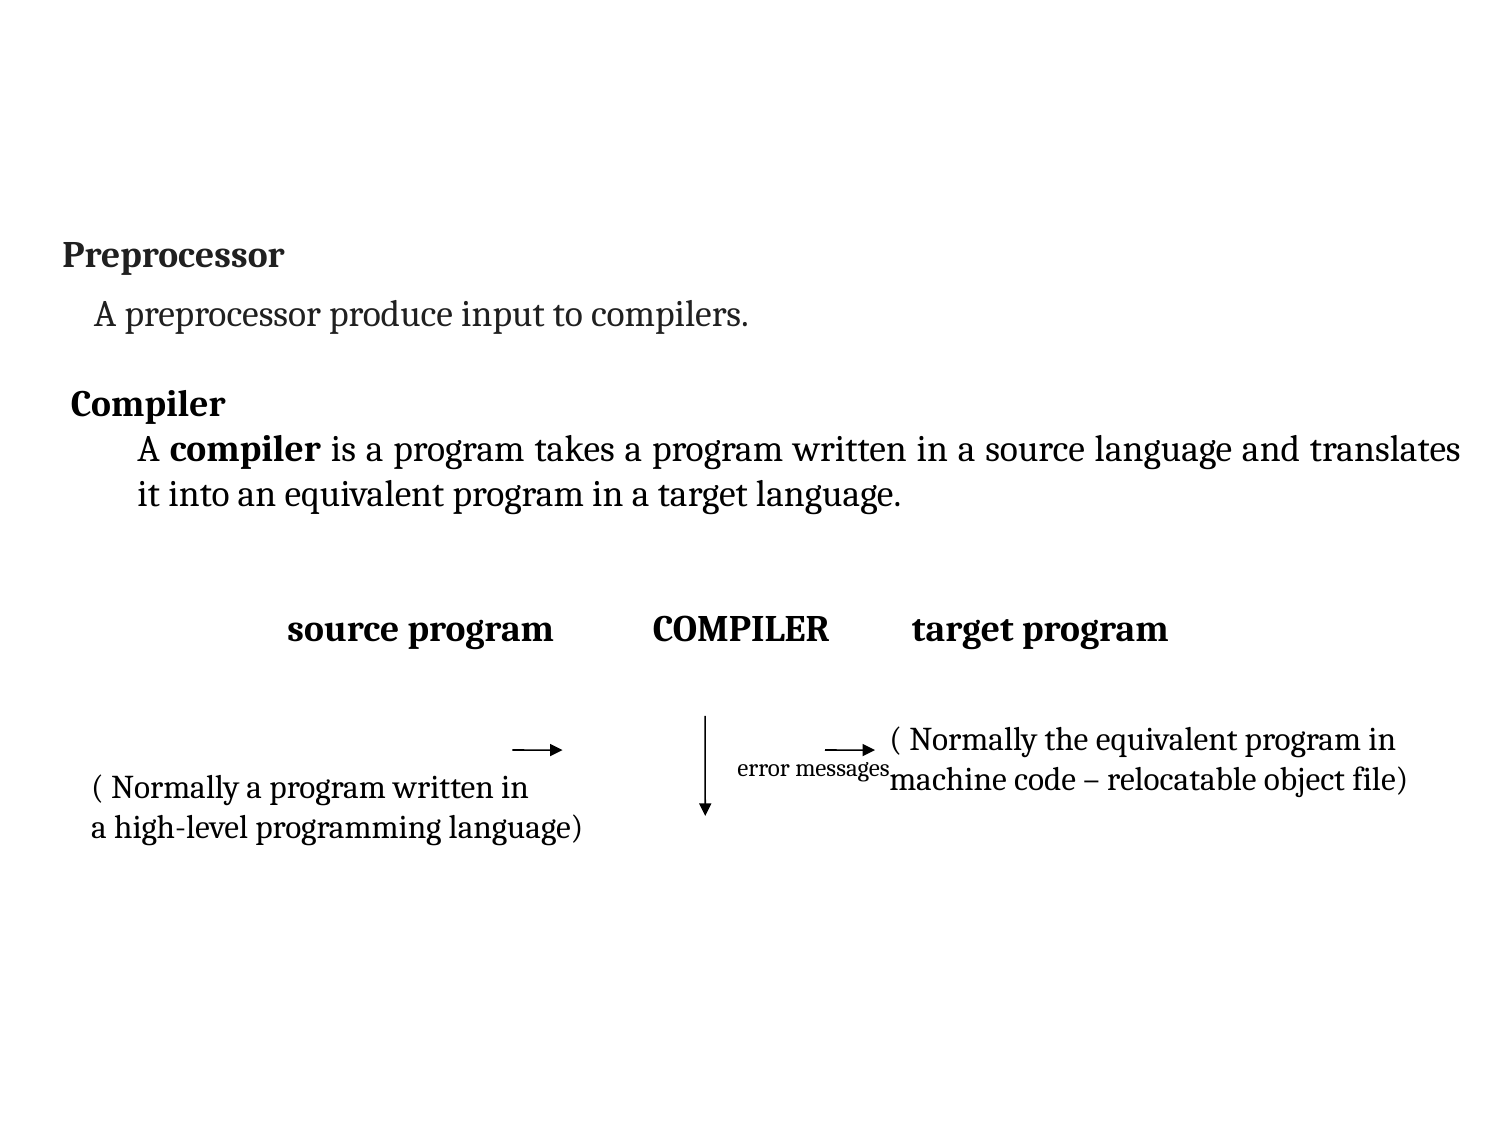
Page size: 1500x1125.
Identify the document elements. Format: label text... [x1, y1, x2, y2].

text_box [85, 709, 1415, 854]
list Preprocessor A preprocessor produce input to compilers. Compiler A compiler is a program takes a program written in a source language and translates it into an equivalent program in a target language. source program COMPILER target program error messages [62, 212, 1463, 853]
